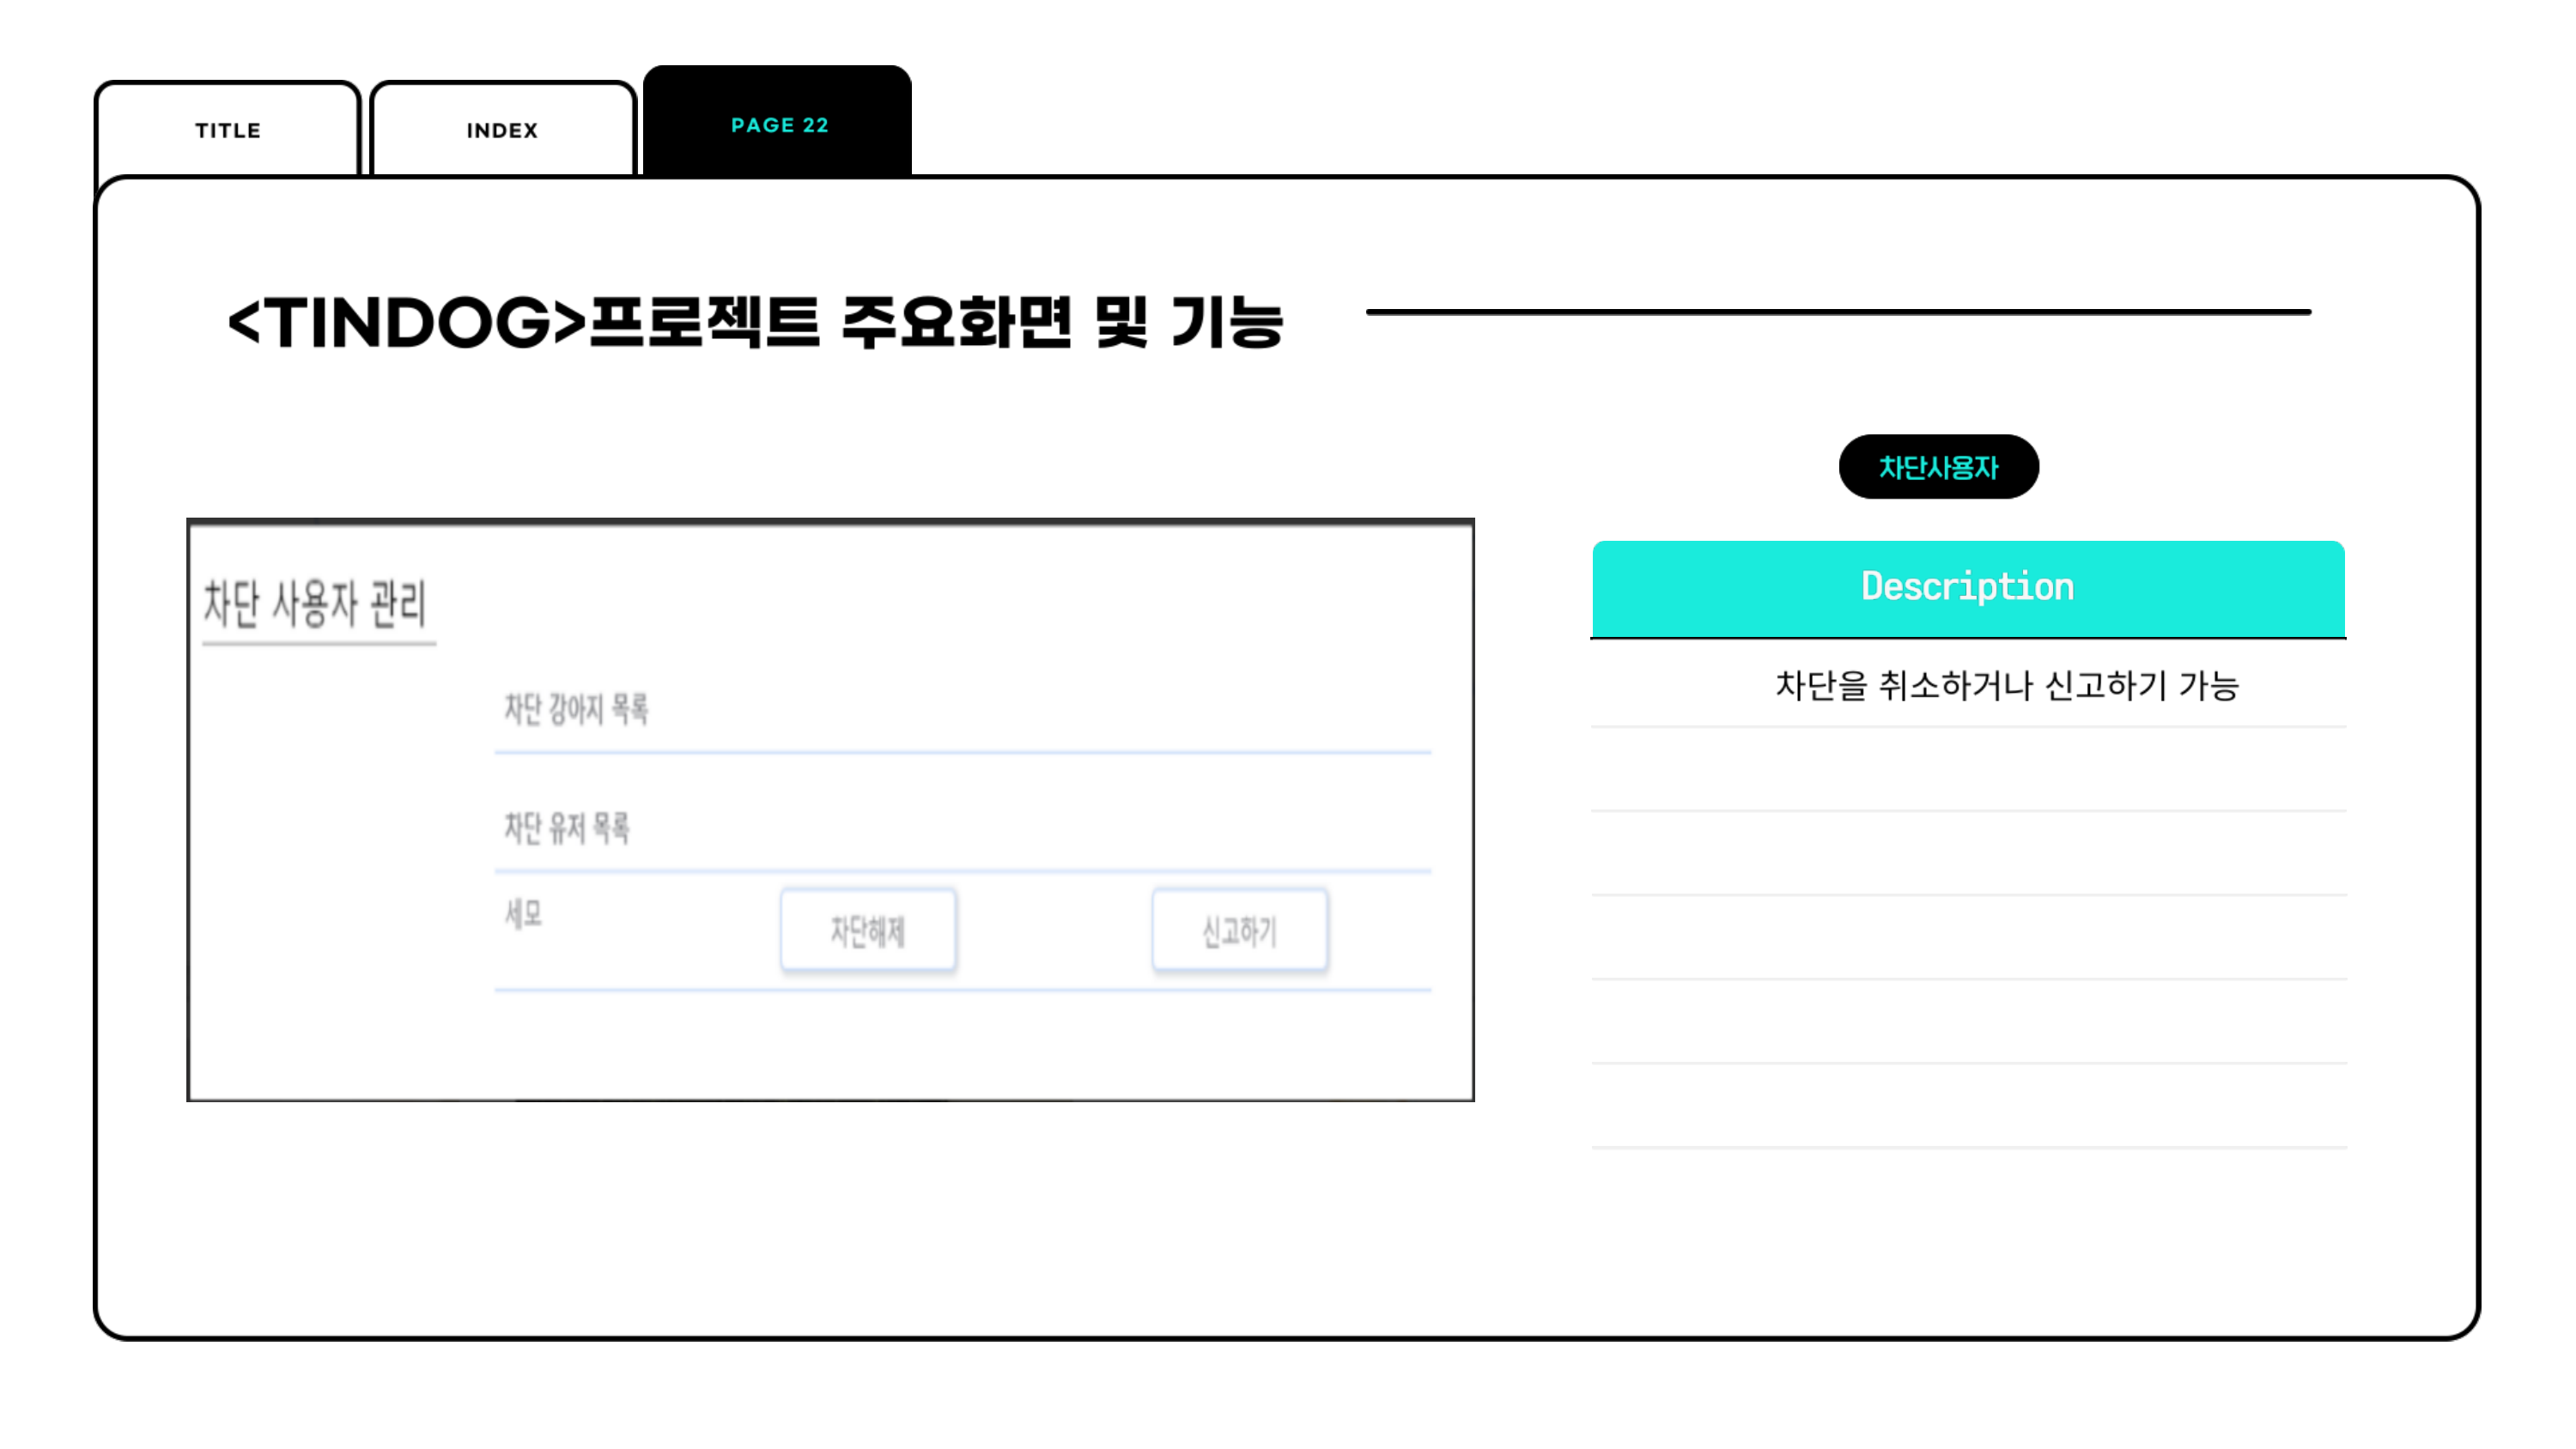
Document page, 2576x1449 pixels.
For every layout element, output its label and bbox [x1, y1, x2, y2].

text_box [1592, 1062, 2348, 1066]
text_box [1592, 1146, 2348, 1150]
text_box [186, 517, 1475, 1102]
text_box [1590, 636, 1660, 640]
picture [140, 112, 299, 157]
picture [1579, 535, 2366, 744]
text_box [1592, 978, 2348, 982]
text_box [2208, 541, 2345, 635]
text_box [368, 80, 638, 172]
text_box [1592, 893, 2348, 898]
text_box [643, 65, 913, 172]
picture [1834, 428, 2044, 515]
picture [416, 112, 580, 157]
text_box [94, 80, 363, 172]
text_box [1590, 809, 2347, 813]
text_box [2208, 636, 2347, 640]
picture [207, 264, 1349, 422]
text_box [1366, 309, 2313, 317]
text_box [1593, 541, 1660, 635]
picture [722, 108, 845, 157]
text_box [93, 174, 2482, 1342]
